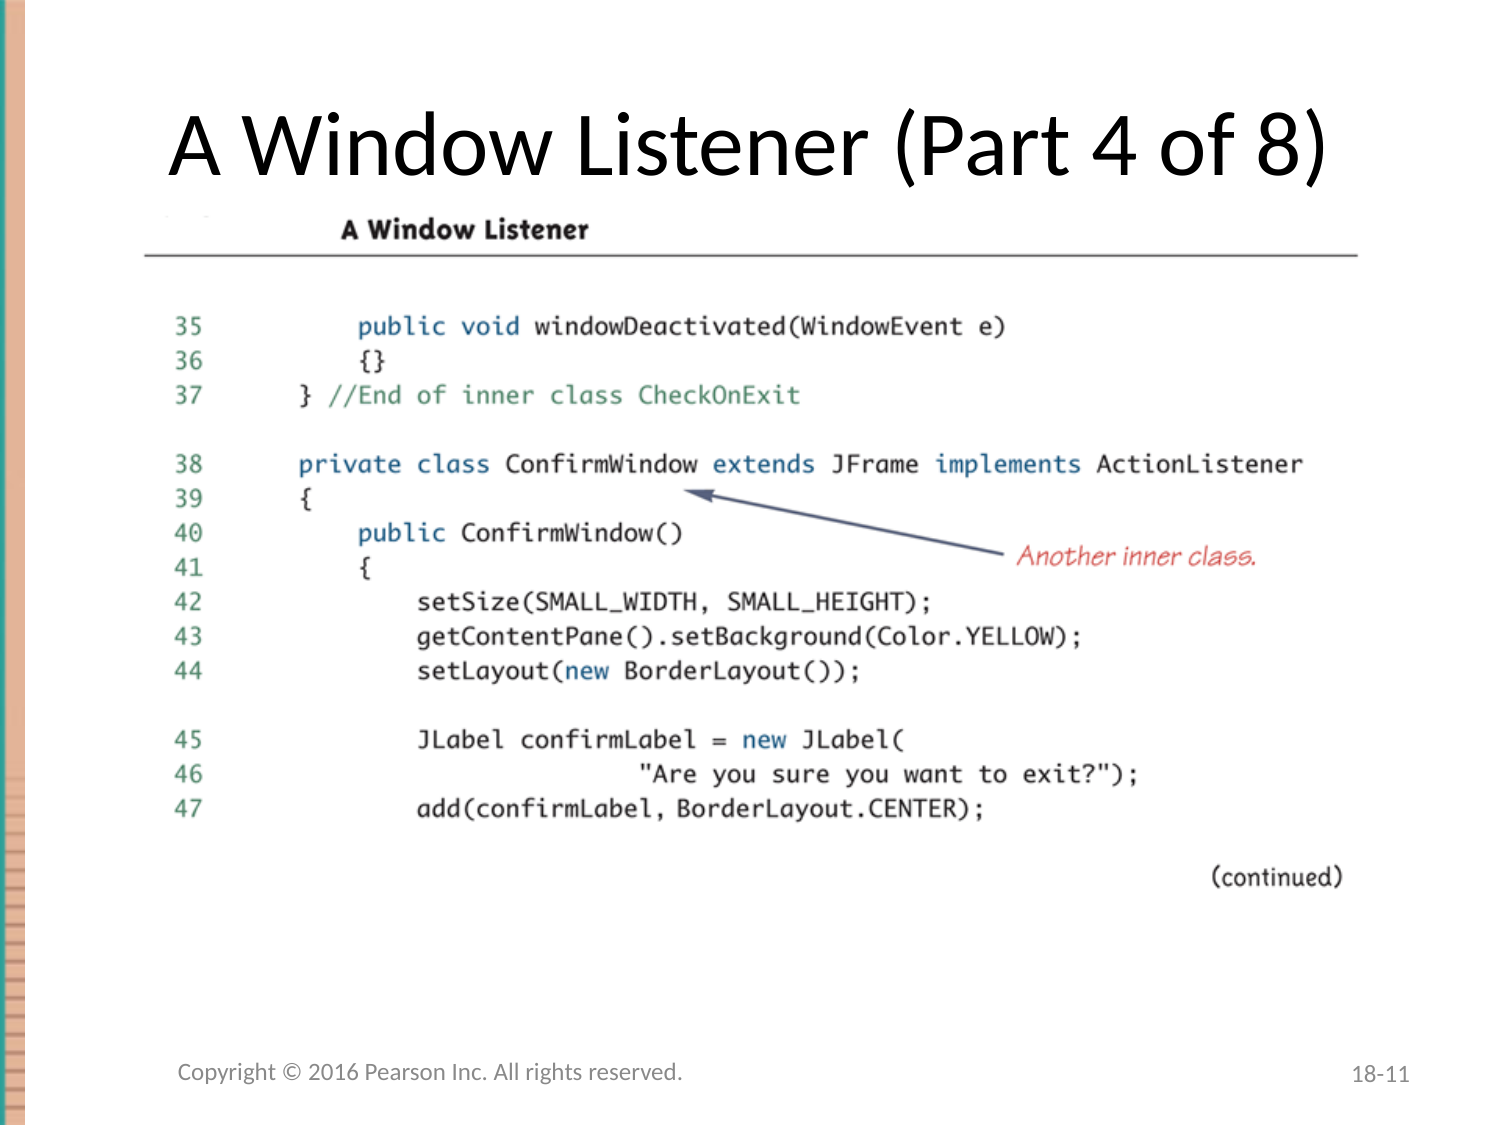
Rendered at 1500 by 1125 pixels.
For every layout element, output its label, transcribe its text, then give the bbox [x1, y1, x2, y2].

picture [0, 0, 25, 1125]
footer Copyright © 2016 Pearson Inc. All rights reserved. [75, 1040, 788, 1100]
picture [112, 199, 1391, 948]
slide_number 18-11 [1074, 1042, 1425, 1103]
title A Window Listener (Part 4 of 8) [75, 45, 1425, 233]
